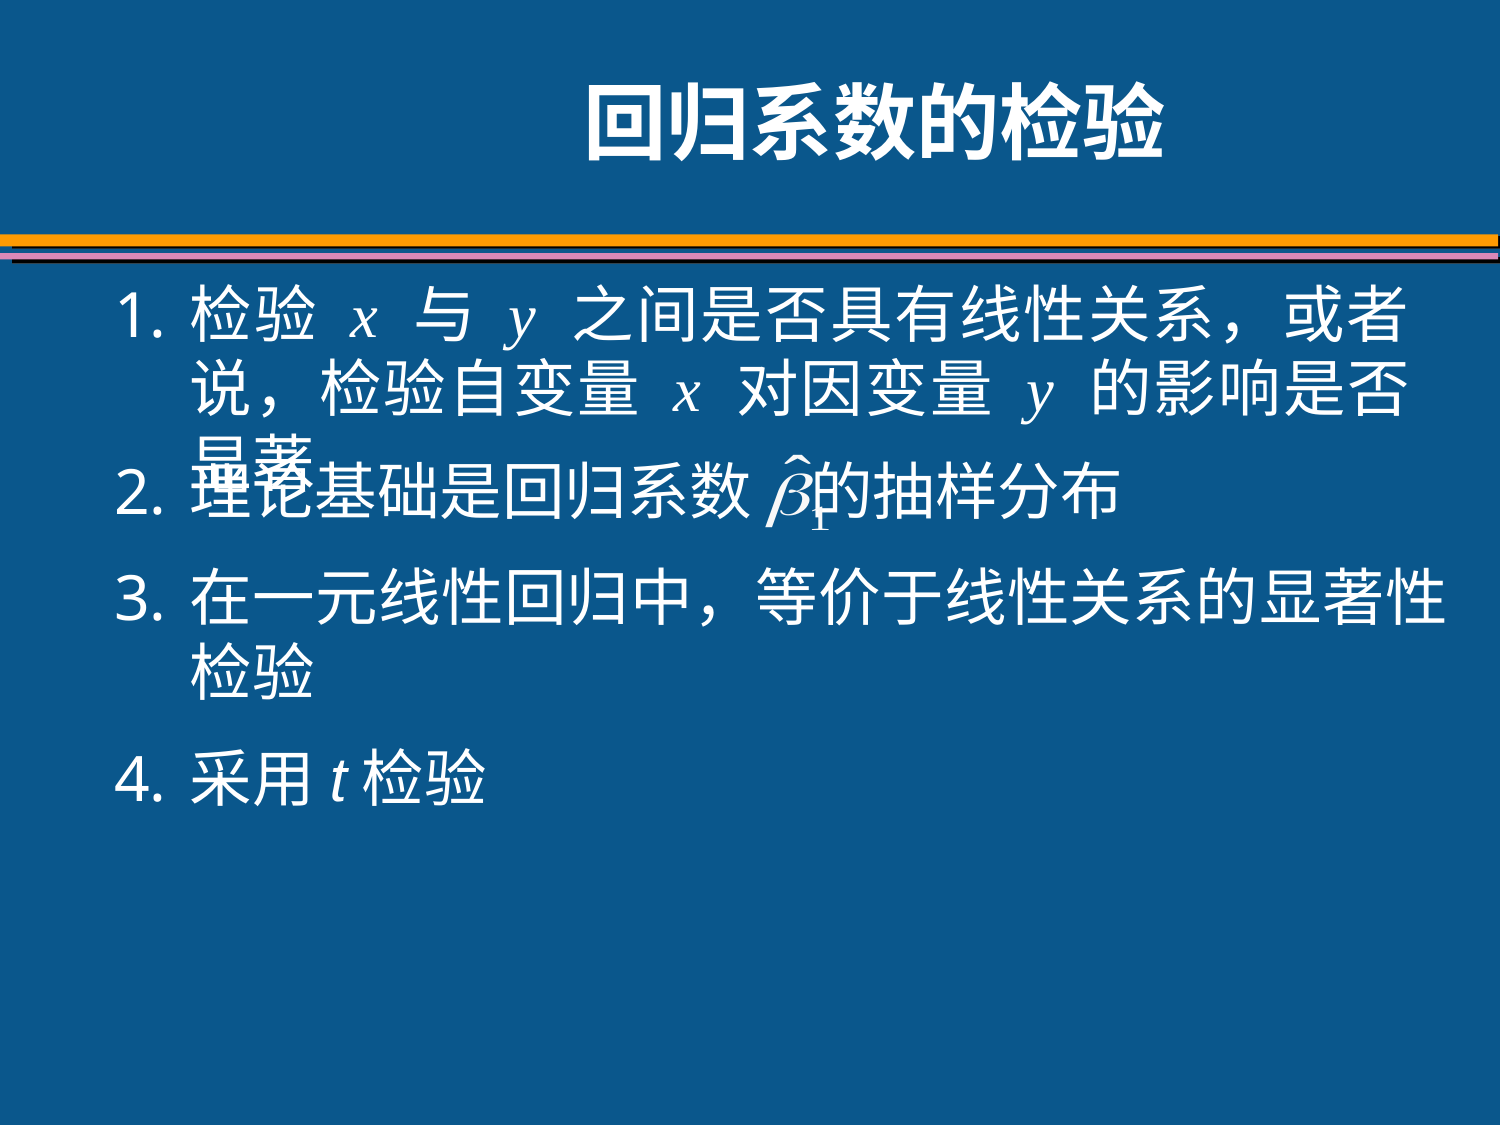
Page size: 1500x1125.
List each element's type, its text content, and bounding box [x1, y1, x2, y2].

title 回归系数的检验 [300, 37, 1450, 213]
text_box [99, 444, 1363, 538]
text_box 在一元线性回归中，等价于线性关系的显著性检验 采用t检验 [99, 550, 1463, 822]
text_box 检验 x 与 y 之间是否具有线性关系，或者说，检验自变量 x 对因变量 y 的影响是否显著 [99, 267, 1425, 507]
